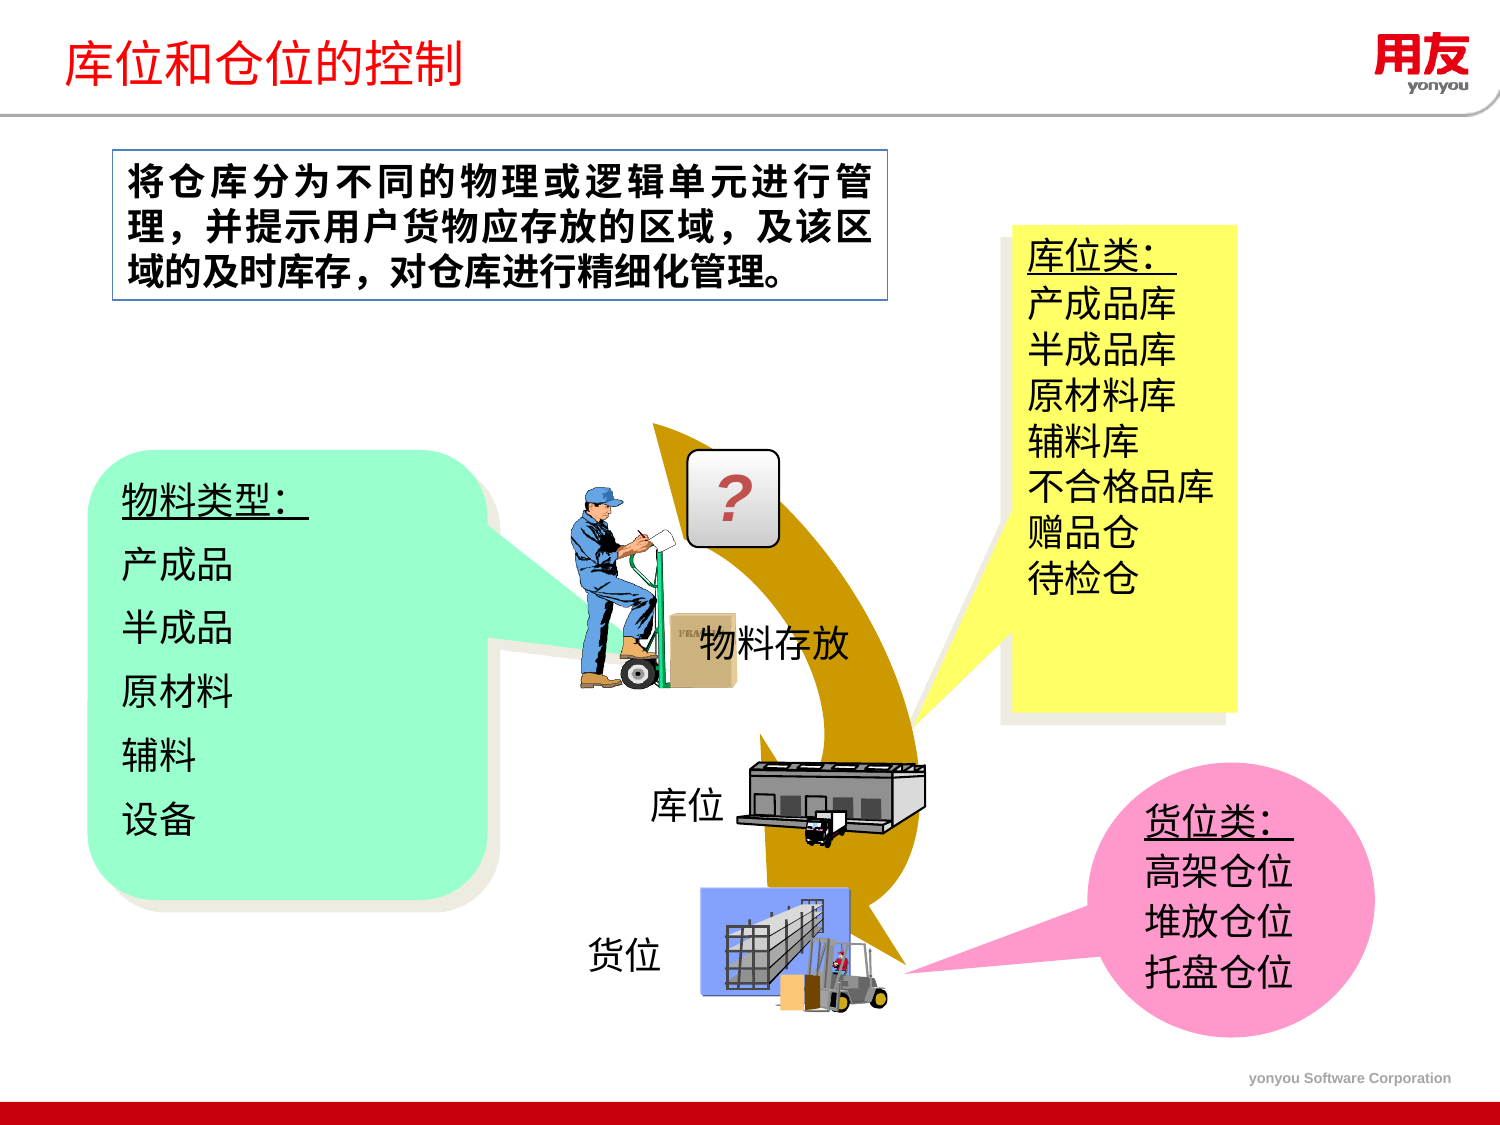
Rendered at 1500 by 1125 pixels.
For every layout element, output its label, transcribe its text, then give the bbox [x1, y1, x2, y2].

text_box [737, 762, 926, 848]
text_box [811, 673, 918, 760]
text_box 库位 [600, 774, 732, 835]
title 库位和仓位的控制 [50, 25, 1263, 95]
text_box [765, 857, 910, 966]
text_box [687, 449, 780, 548]
text_box 物料类型： 产成品 半成品 原材料 辅料 设备 [87, 449, 565, 900]
text_box 货位 [537, 924, 694, 985]
text_box [742, 505, 866, 612]
text_box 物料存放 [742, 612, 900, 673]
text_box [699, 887, 851, 997]
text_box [570, 487, 738, 690]
text_box 将仓库分为不同的物理或逻辑单元进行管理，并提示用户货物应存放的区域，及该区域的及时库存，对仓库进行精细化管理。 [112, 149, 888, 301]
text_box [759, 733, 777, 760]
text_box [774, 937, 888, 1013]
picture [0, 32, 1500, 117]
text_box [652, 423, 712, 485]
text_box 货位类： 高架仓位 堆放仓位 托盘仓位 [903, 762, 1375, 1038]
text_box 库位类： 产成品库 半成品库 原材料库 辅料库 不合格品库 赠品仓 待检仓 [912, 224, 1238, 728]
